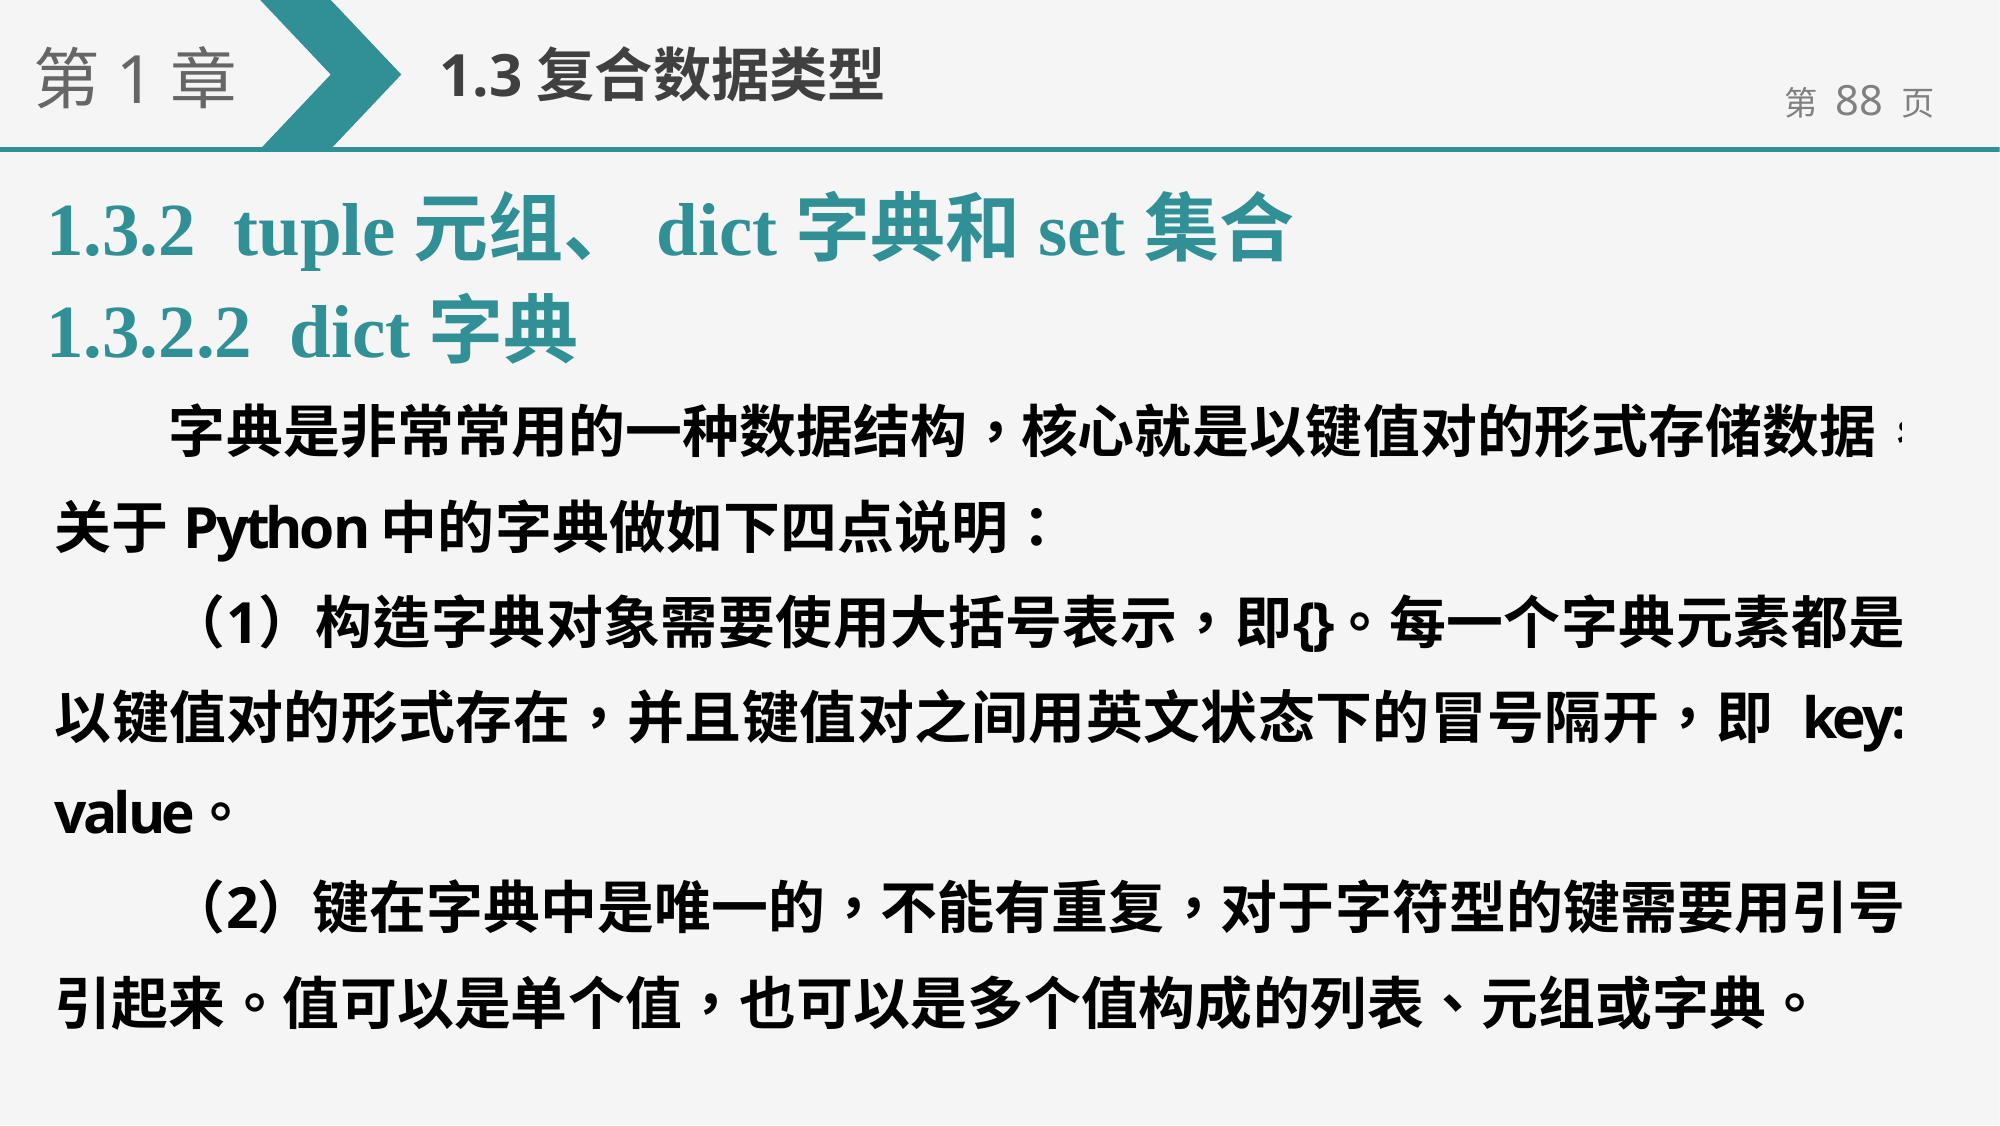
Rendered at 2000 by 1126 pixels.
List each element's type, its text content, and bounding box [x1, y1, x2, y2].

text_box [258, 0, 403, 148]
text_box 1.3复合数据类型 [424, 31, 1366, 116]
text_box 1.3.2.2 dict字典 [31, 252, 1863, 381]
text_box 第1章 [19, 29, 253, 125]
text_box 1.3.2 tuple元组、dict字典和set集合 [31, 161, 1863, 252]
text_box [54, 385, 1902, 1126]
